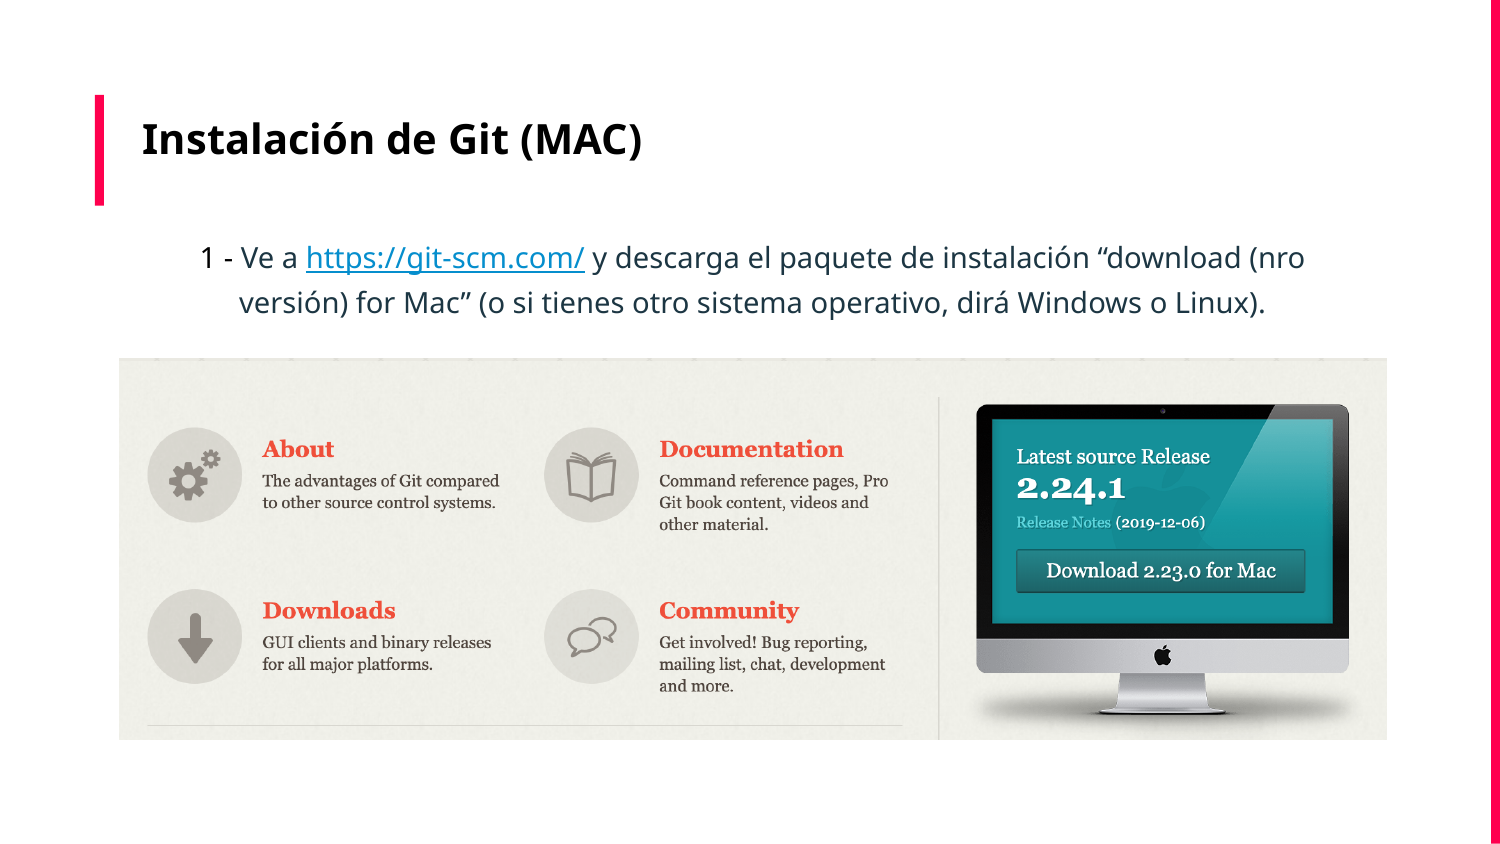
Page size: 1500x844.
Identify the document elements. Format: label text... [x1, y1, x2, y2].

text_box Instalación de Git (MAC) [127, 56, 1094, 219]
picture [118, 358, 1387, 740]
text_box 1 - Ve a https://git-scm.com/ y descarga el paquete de instalación “download (nro versión) for Mac” (o si tienes otro sistema operativo, dirá Windows o Linux). [140, 218, 1366, 334]
